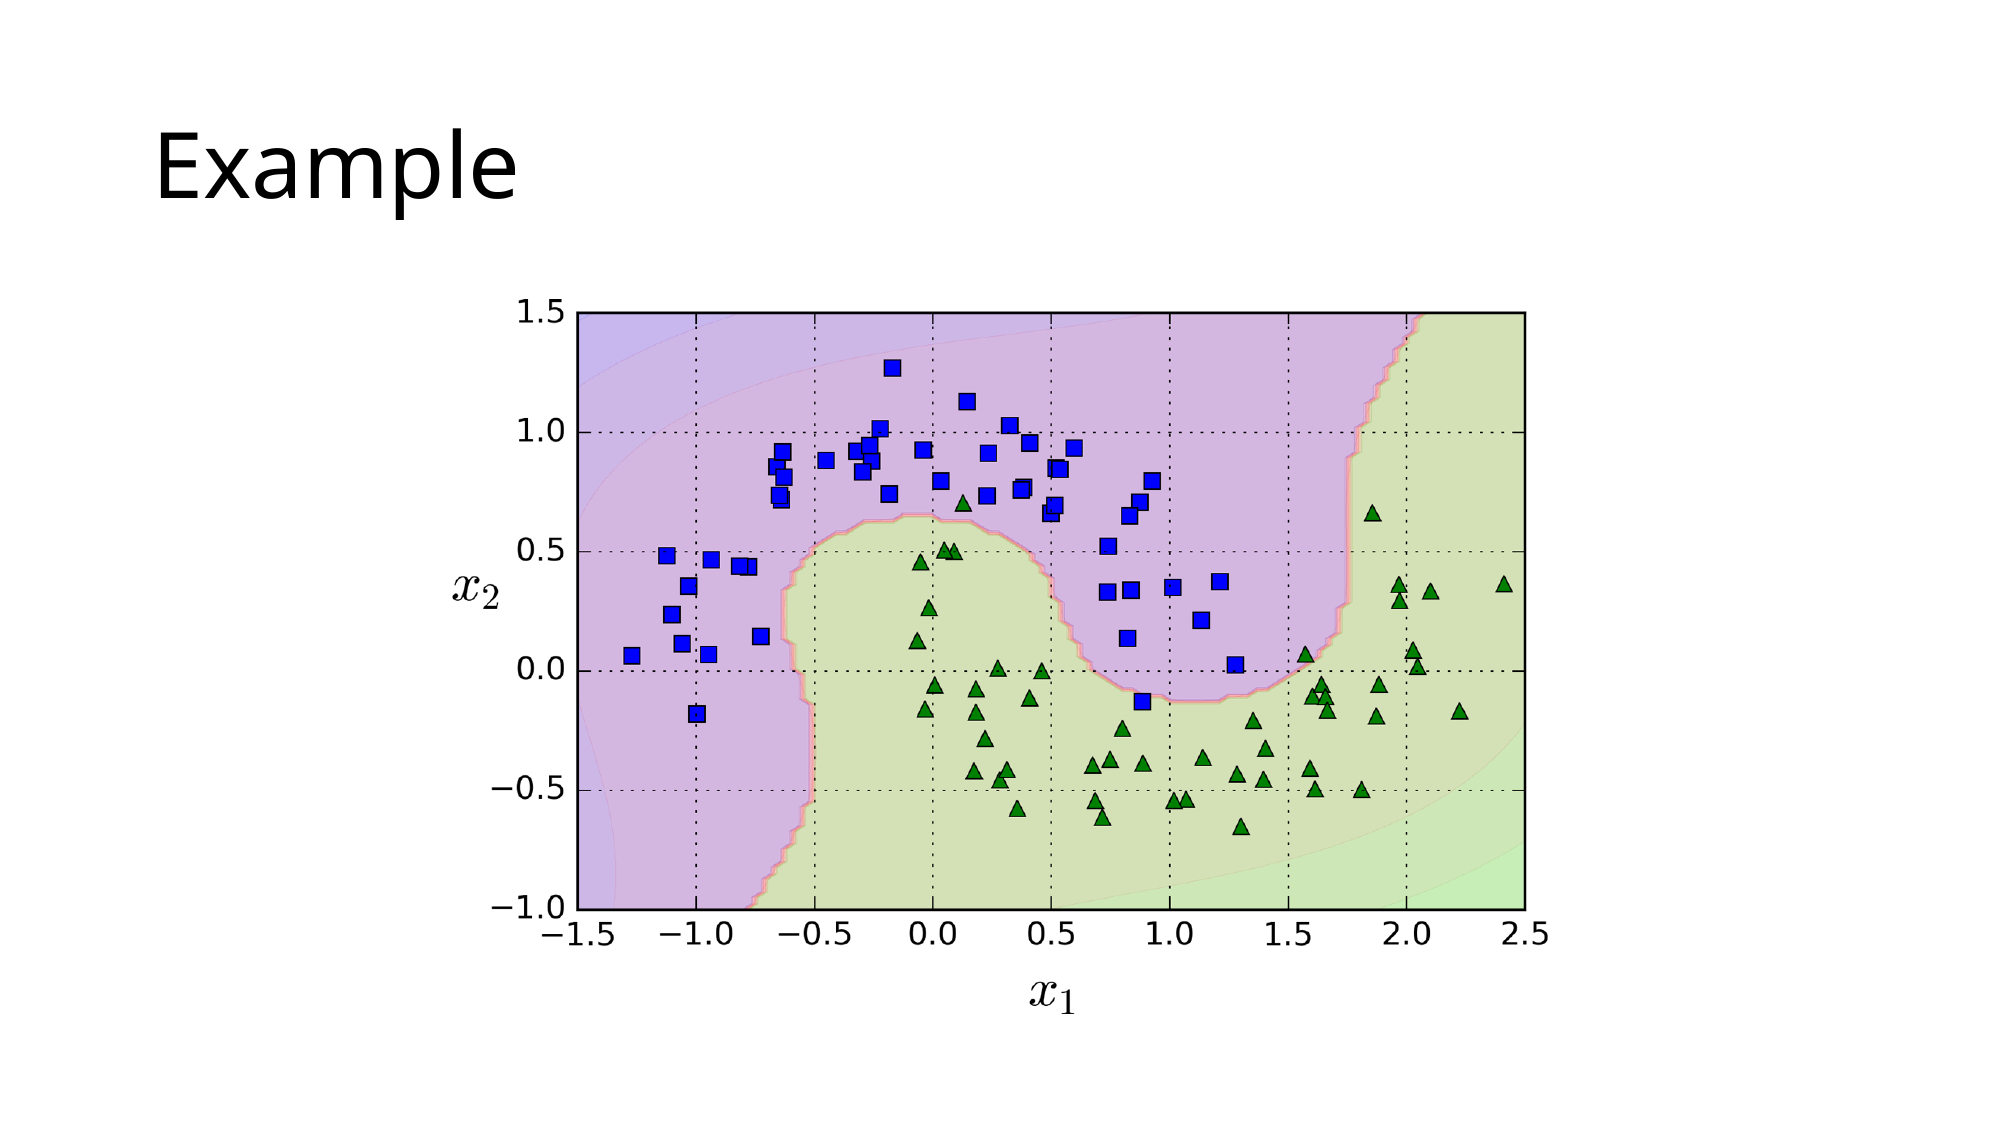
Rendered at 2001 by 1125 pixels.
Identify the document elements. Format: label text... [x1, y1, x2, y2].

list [452, 299, 1548, 1014]
title Example [137, 59, 1863, 278]
